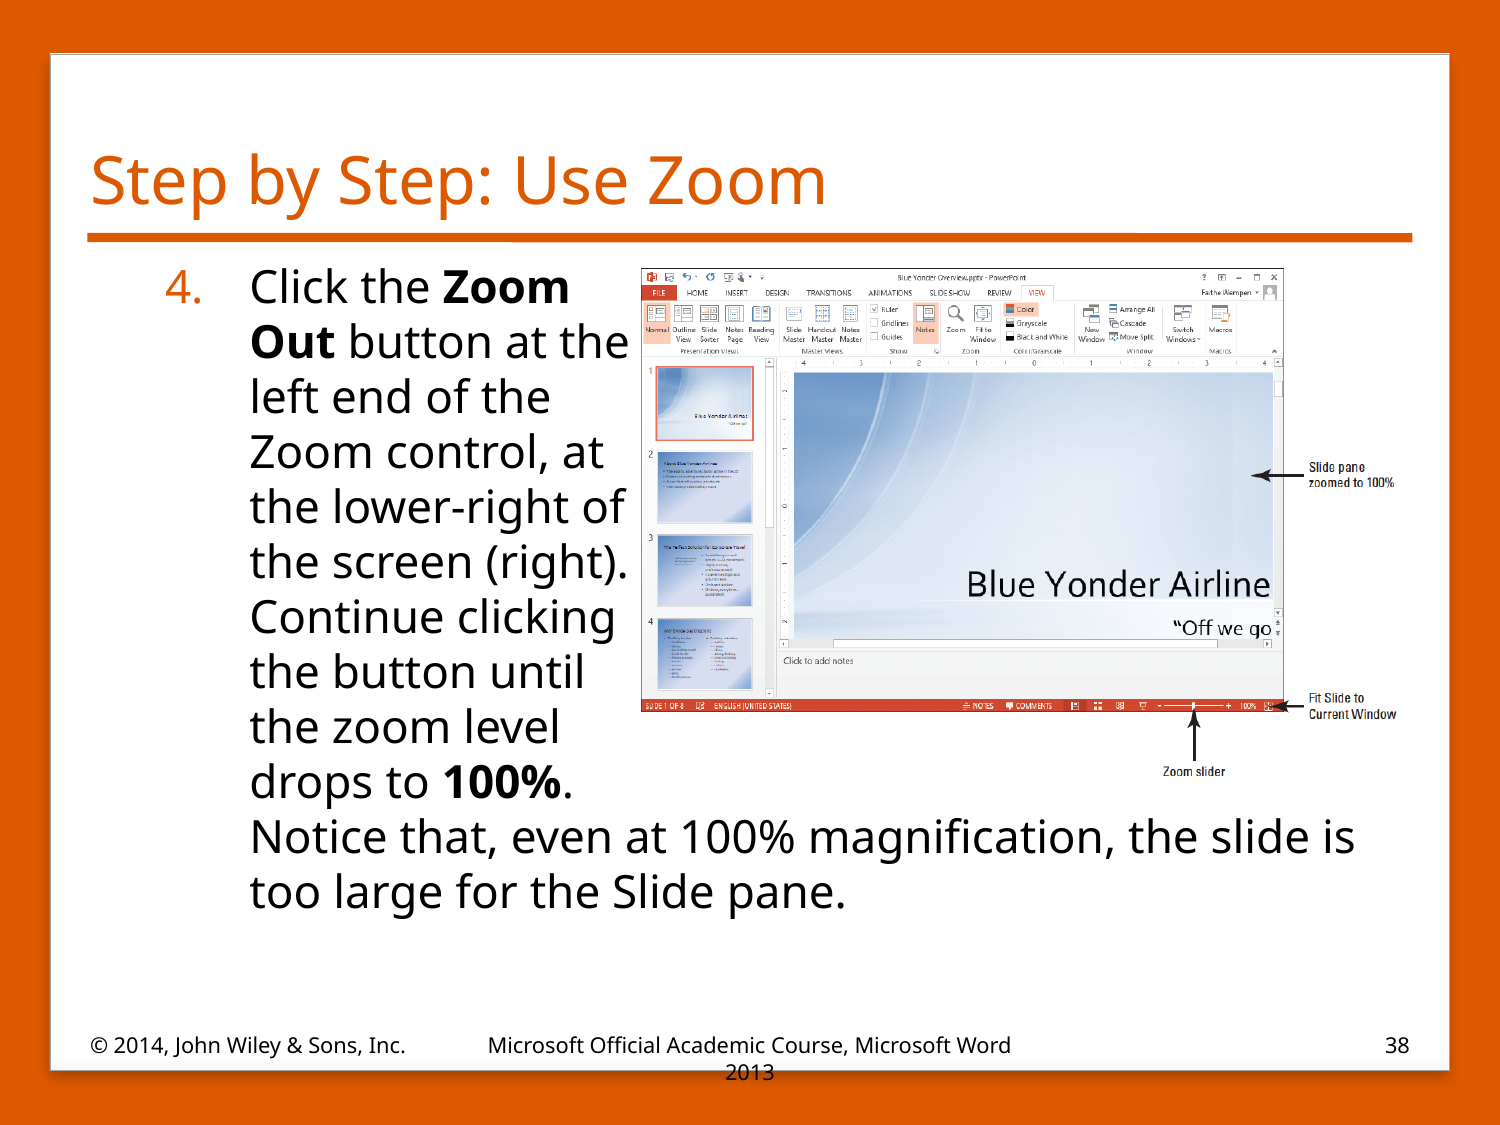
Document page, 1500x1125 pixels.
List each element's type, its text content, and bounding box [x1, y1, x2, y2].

slide_number 38 [1074, 1024, 1426, 1103]
title Step by Step: Use Zoom [74, 74, 1426, 226]
list Click the Zoom Out button at the left end of the Zoom control, at the lower-right of the screen (right). Continue clicking the button until the zoom level drops to 100%. Notice that, even at 100% magnification, the slide is too large for the Slide pane. [75, 249, 1425, 1063]
picture [637, 262, 1408, 786]
footer Microsoft Official Academic Course, Microsoft Word 2013 [449, 1024, 1051, 1103]
slide_number © 2014, John Wiley & Sons, Inc. [74, 1024, 426, 1103]
